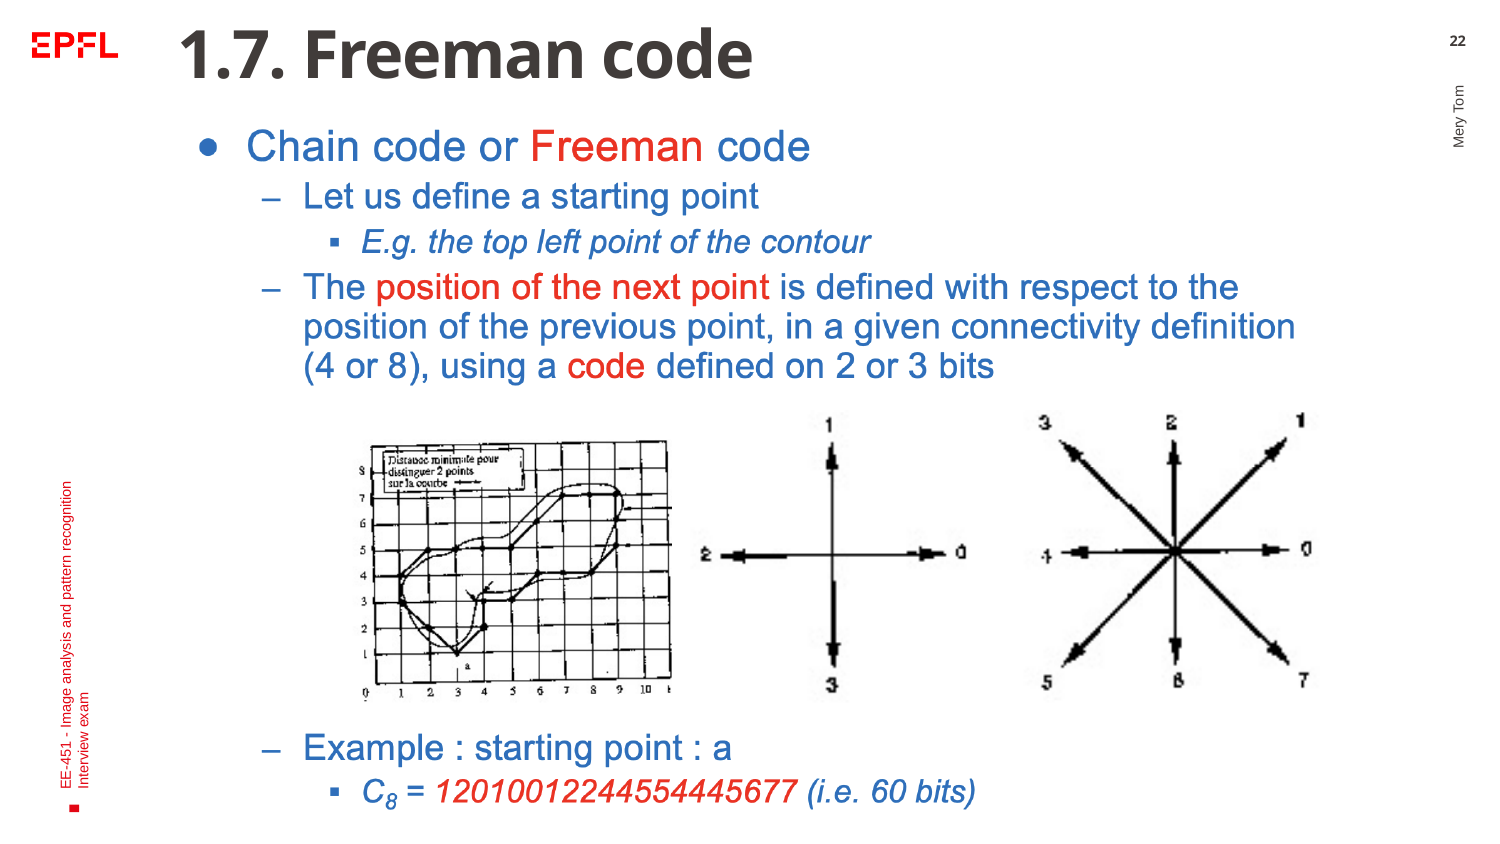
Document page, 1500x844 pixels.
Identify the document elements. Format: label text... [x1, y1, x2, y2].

footer Mery Tom [1415, 59, 1500, 641]
slide_number EE-451 - Image analysis and pattern recognition Interview exam [0, 264, 148, 805]
slide_number 22 [1415, 32, 1500, 59]
title 1.7. Freeman code [148, 21, 1416, 117]
picture [21, 21, 129, 69]
picture [148, 116, 1399, 826]
